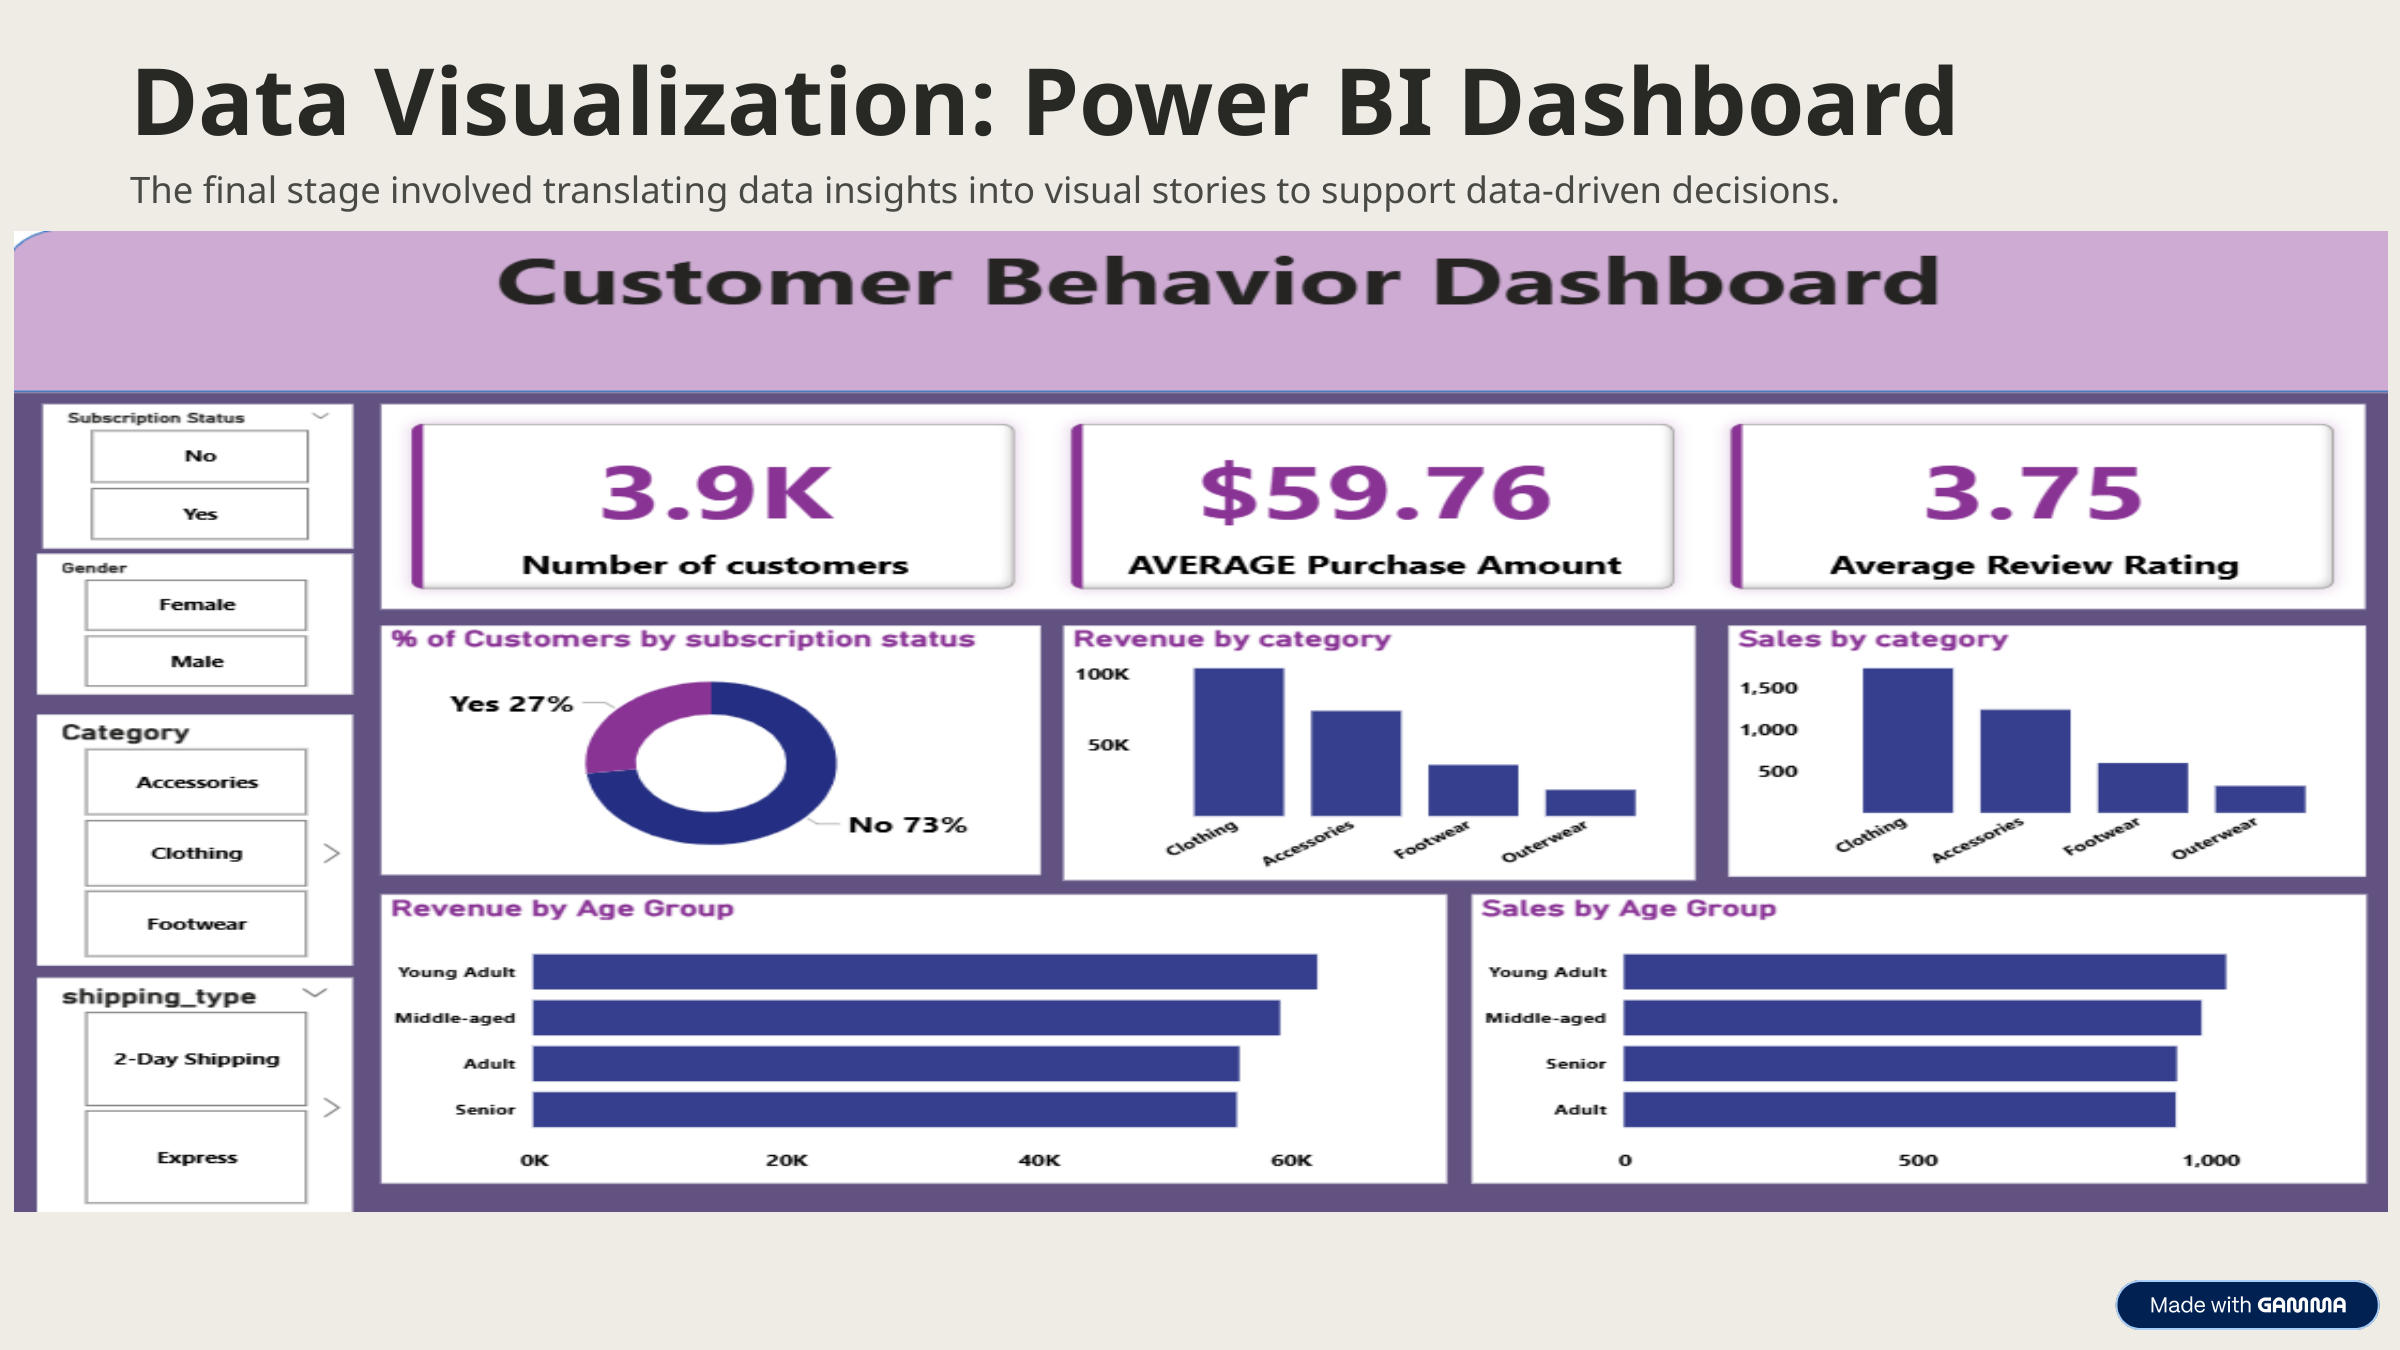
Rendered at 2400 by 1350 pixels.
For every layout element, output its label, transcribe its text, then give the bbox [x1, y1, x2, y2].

picture [14, 231, 2388, 1212]
picture [2106, 1271, 2389, 1339]
text_box Data Visualization: Power BI Dashboard [130, 38, 1791, 151]
text_box The final stage involved translating data insights into visual stories to support data-driven decisions. [130, 151, 2270, 231]
